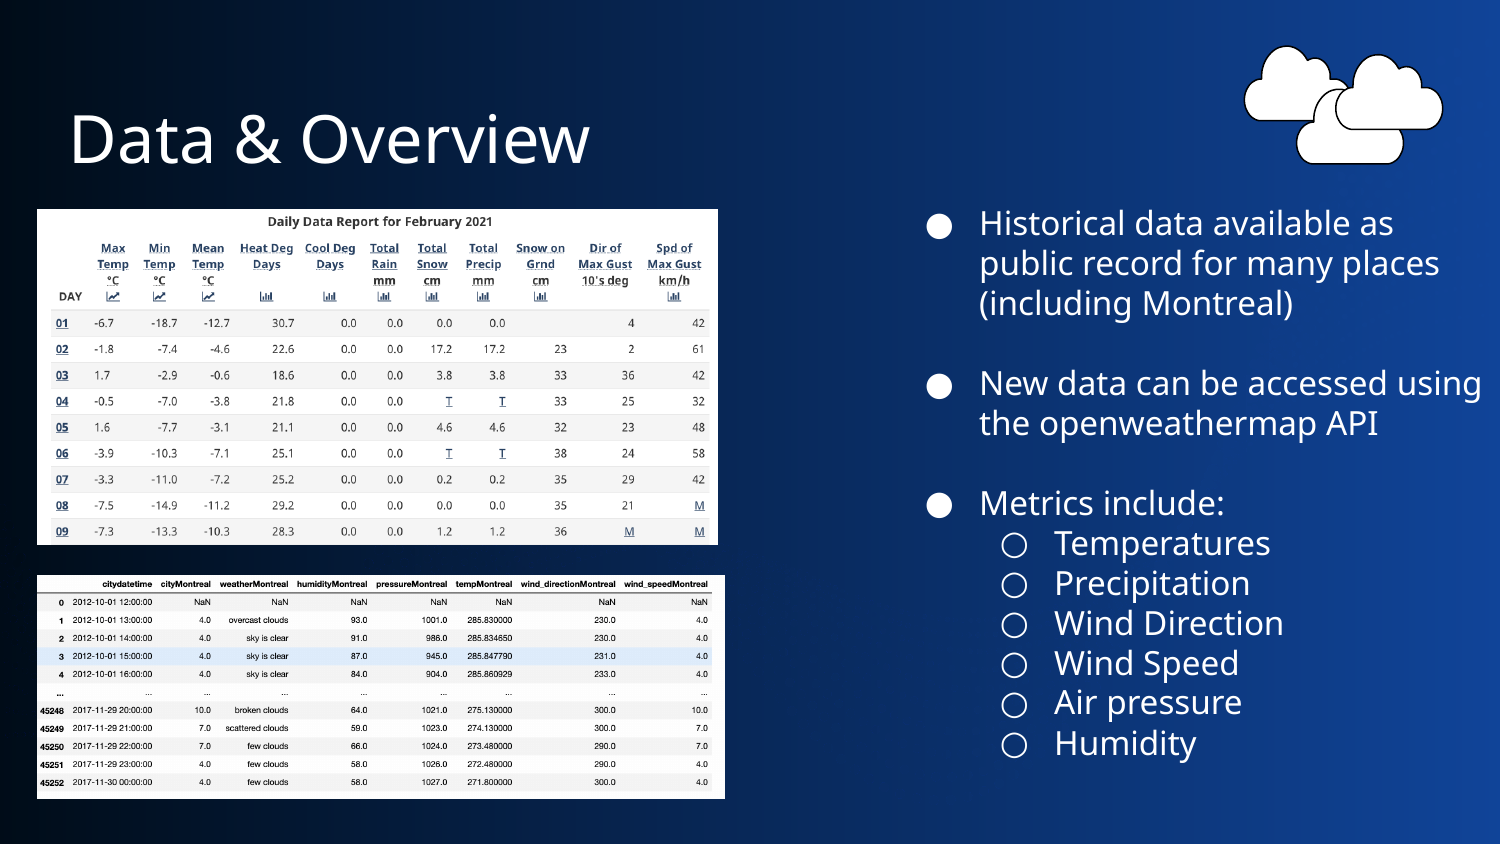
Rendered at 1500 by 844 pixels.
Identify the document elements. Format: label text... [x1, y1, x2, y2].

text_box Historical data available as public record for many places (including Montreal) New data can be accessed using the openweathermap API Metrics include: Temperatures Precipitation Wind Direction Wind Speed Air pressure Humidity [889, 187, 1500, 817]
text_box [1244, 46, 1349, 121]
picture [36, 574, 726, 800]
text_box Data & Overview [53, 91, 844, 193]
text_box [1296, 89, 1404, 164]
text_box [1335, 54, 1443, 130]
picture [36, 208, 718, 545]
